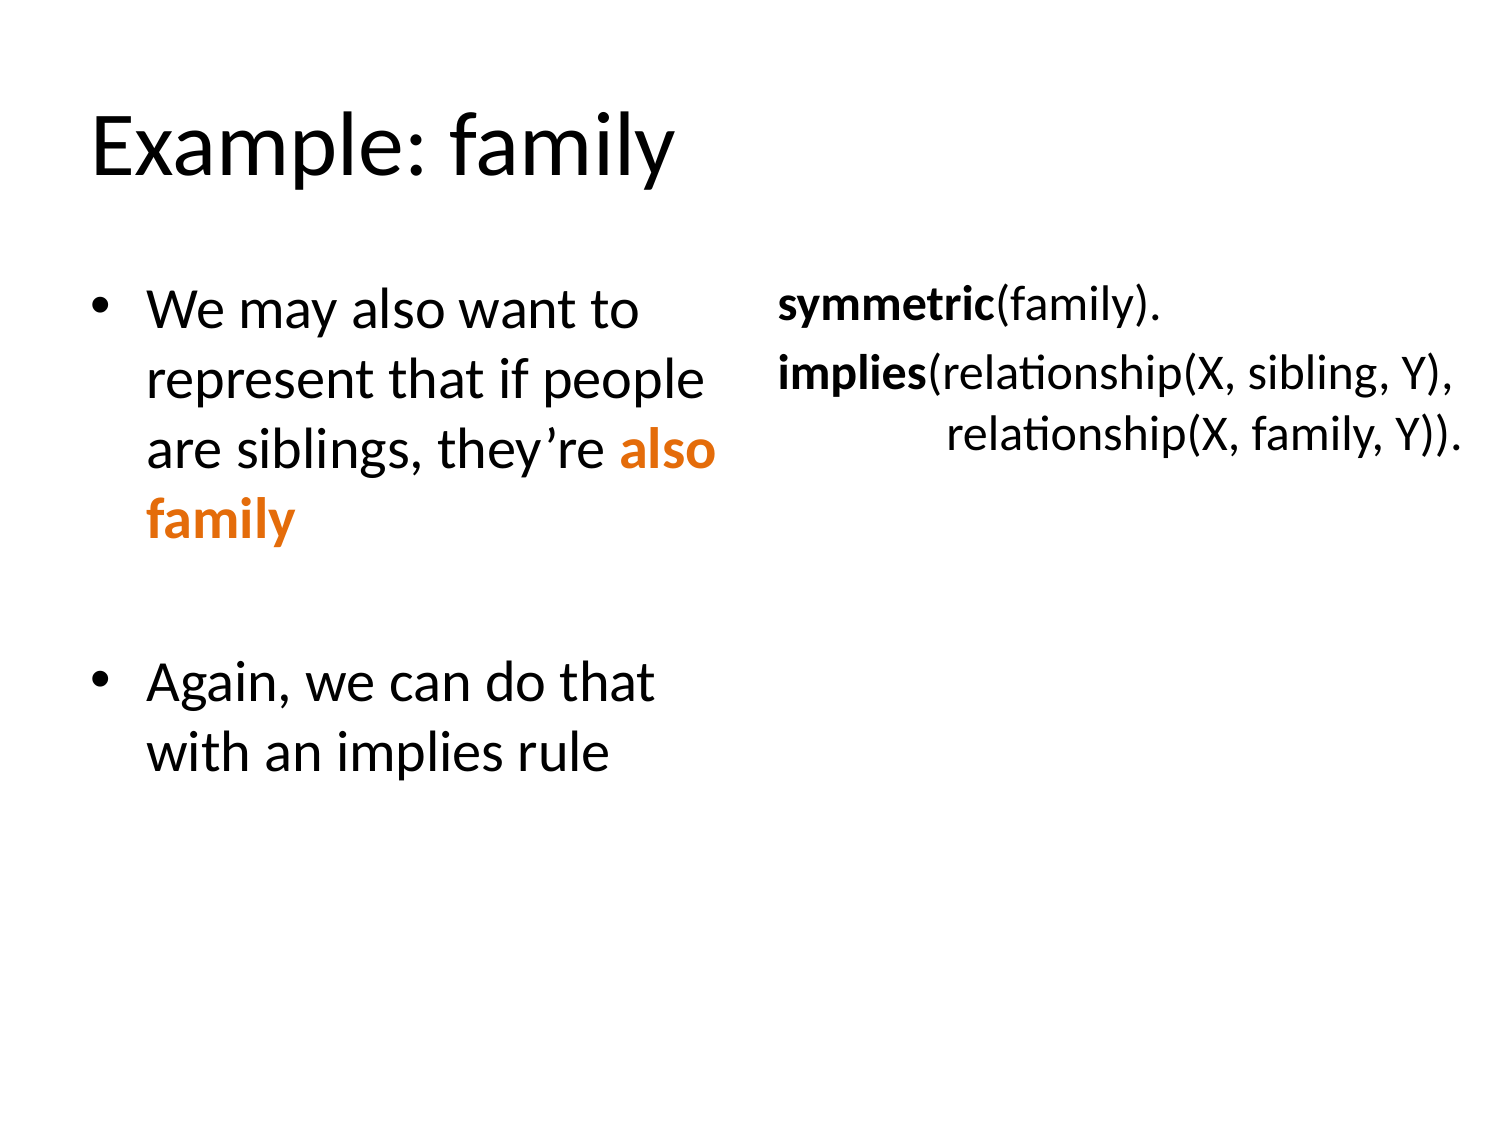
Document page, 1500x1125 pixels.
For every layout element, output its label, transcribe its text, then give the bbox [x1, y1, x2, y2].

title Example: family [75, 45, 1425, 233]
list We may also want to represent that if people are siblings, they’re also family Again, we can do that with an implies rule [75, 262, 738, 1005]
list symmetric(family). implies(relationship(X, sibling, Y), relationship(X, family, Y)). [762, 262, 1500, 1005]
